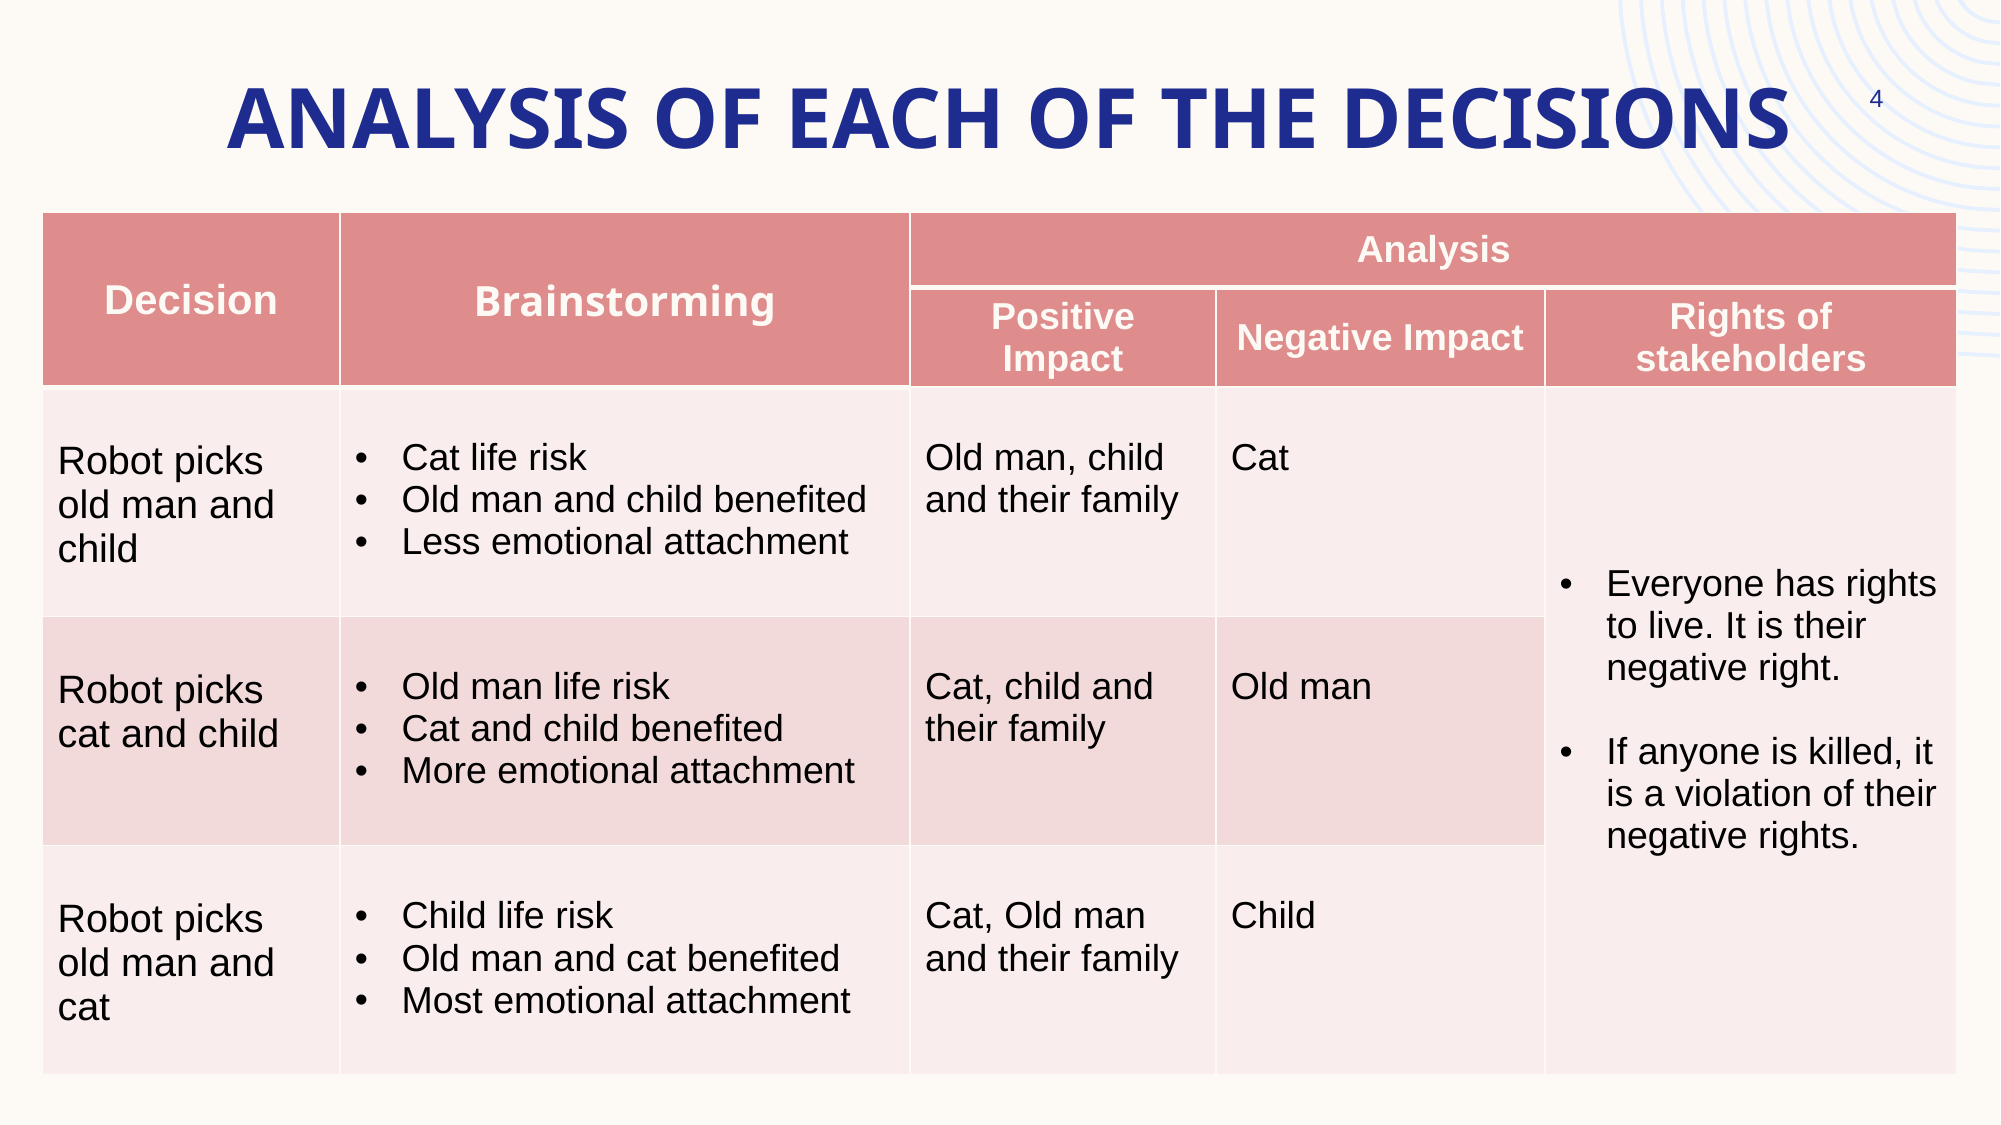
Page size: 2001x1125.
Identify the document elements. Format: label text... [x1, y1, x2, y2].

table_cell Cat, child and their family [911, 617, 1215, 845]
table_cell Robot picks old man and cat [43, 846, 339, 1074]
table_cell Old man, child and their family [911, 388, 1215, 616]
table_cell Robot picks old man and child [43, 390, 339, 616]
table_cell Old man [1217, 617, 1544, 845]
table_cell Cat, Old man and their family [911, 846, 1215, 1074]
title ANALYSIS OF EACH OF THE DECISIONS [83, 58, 1937, 182]
table_cell Child [1217, 846, 1544, 1074]
table_cell Old man life risk Cat and child benefited More emotional attachment [341, 617, 909, 845]
table_cell Child life risk Old man and cat benefited Most emotional attachment [341, 846, 909, 1074]
table_header Decision [43, 213, 339, 385]
table_cell Cat [1217, 388, 1544, 616]
table_cell Robot picks cat and child [43, 617, 339, 845]
table_cell Cat life risk Old man and child benefited Less emotional attachment [341, 390, 909, 616]
table_cell Rights of stakeholders [1546, 290, 1956, 386]
table_header Brainstorming [341, 213, 909, 385]
slide_number ‹#› [1795, 75, 1958, 120]
table_header Analysis [911, 213, 1956, 285]
table_cell Negative Impact [1217, 290, 1544, 386]
table_cell Everyone has rights to live. It is their negative right. If anyone is killed, it is a violation of their negative rights. [1546, 388, 1956, 1074]
table_cell Positive Impact [911, 290, 1215, 386]
